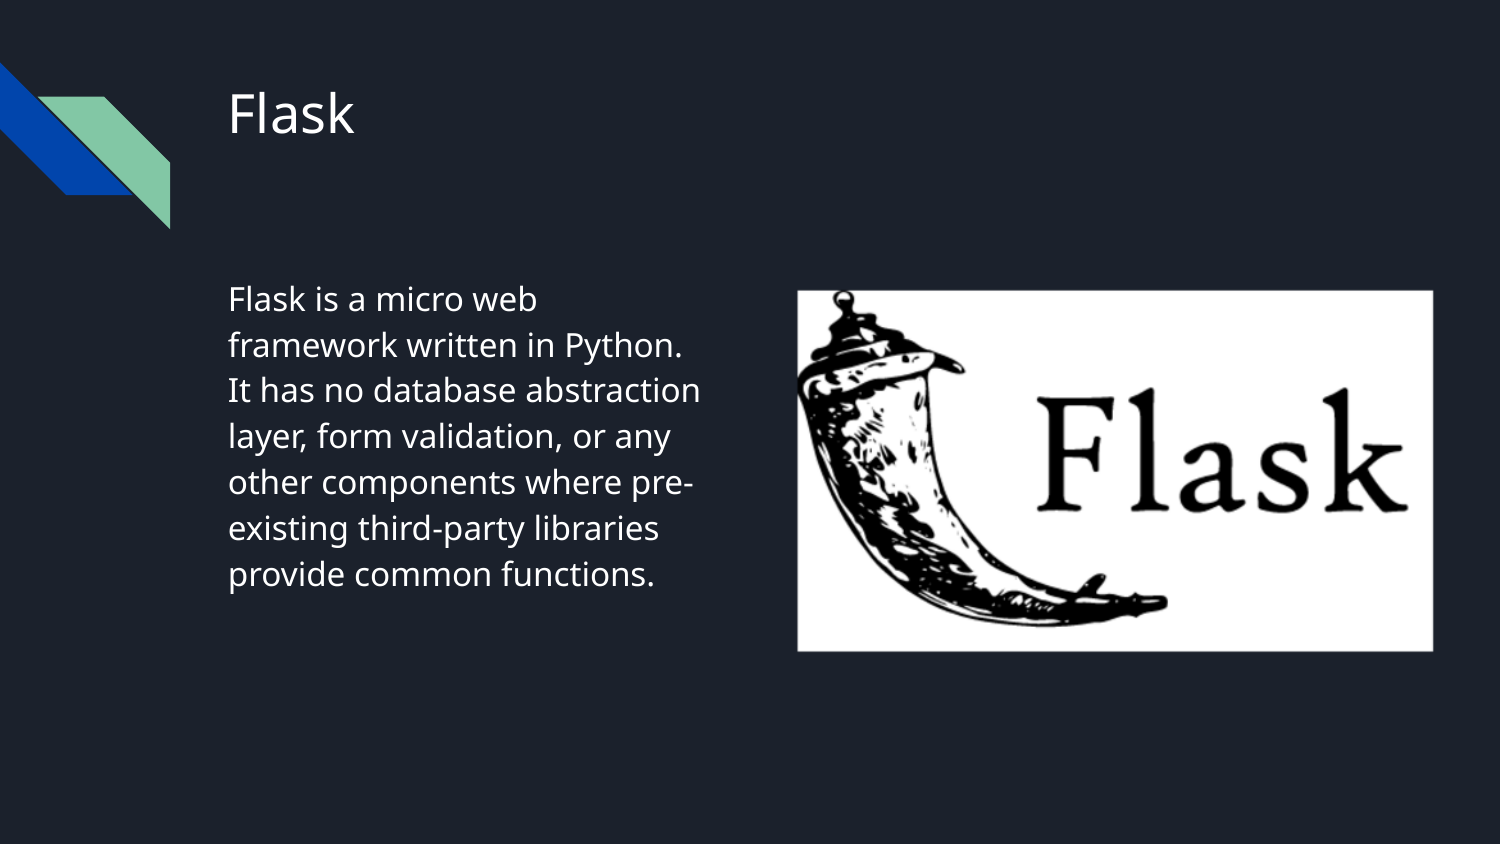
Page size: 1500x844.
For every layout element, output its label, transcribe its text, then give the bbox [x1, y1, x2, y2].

picture [731, 214, 1500, 735]
list Flask is a micro web framework written in Python. It has no database abstraction layer, form validation, or any other components where pre-existing third-party libraries provide common functions. [212, 257, 721, 735]
title Flask [212, 64, 1368, 215]
